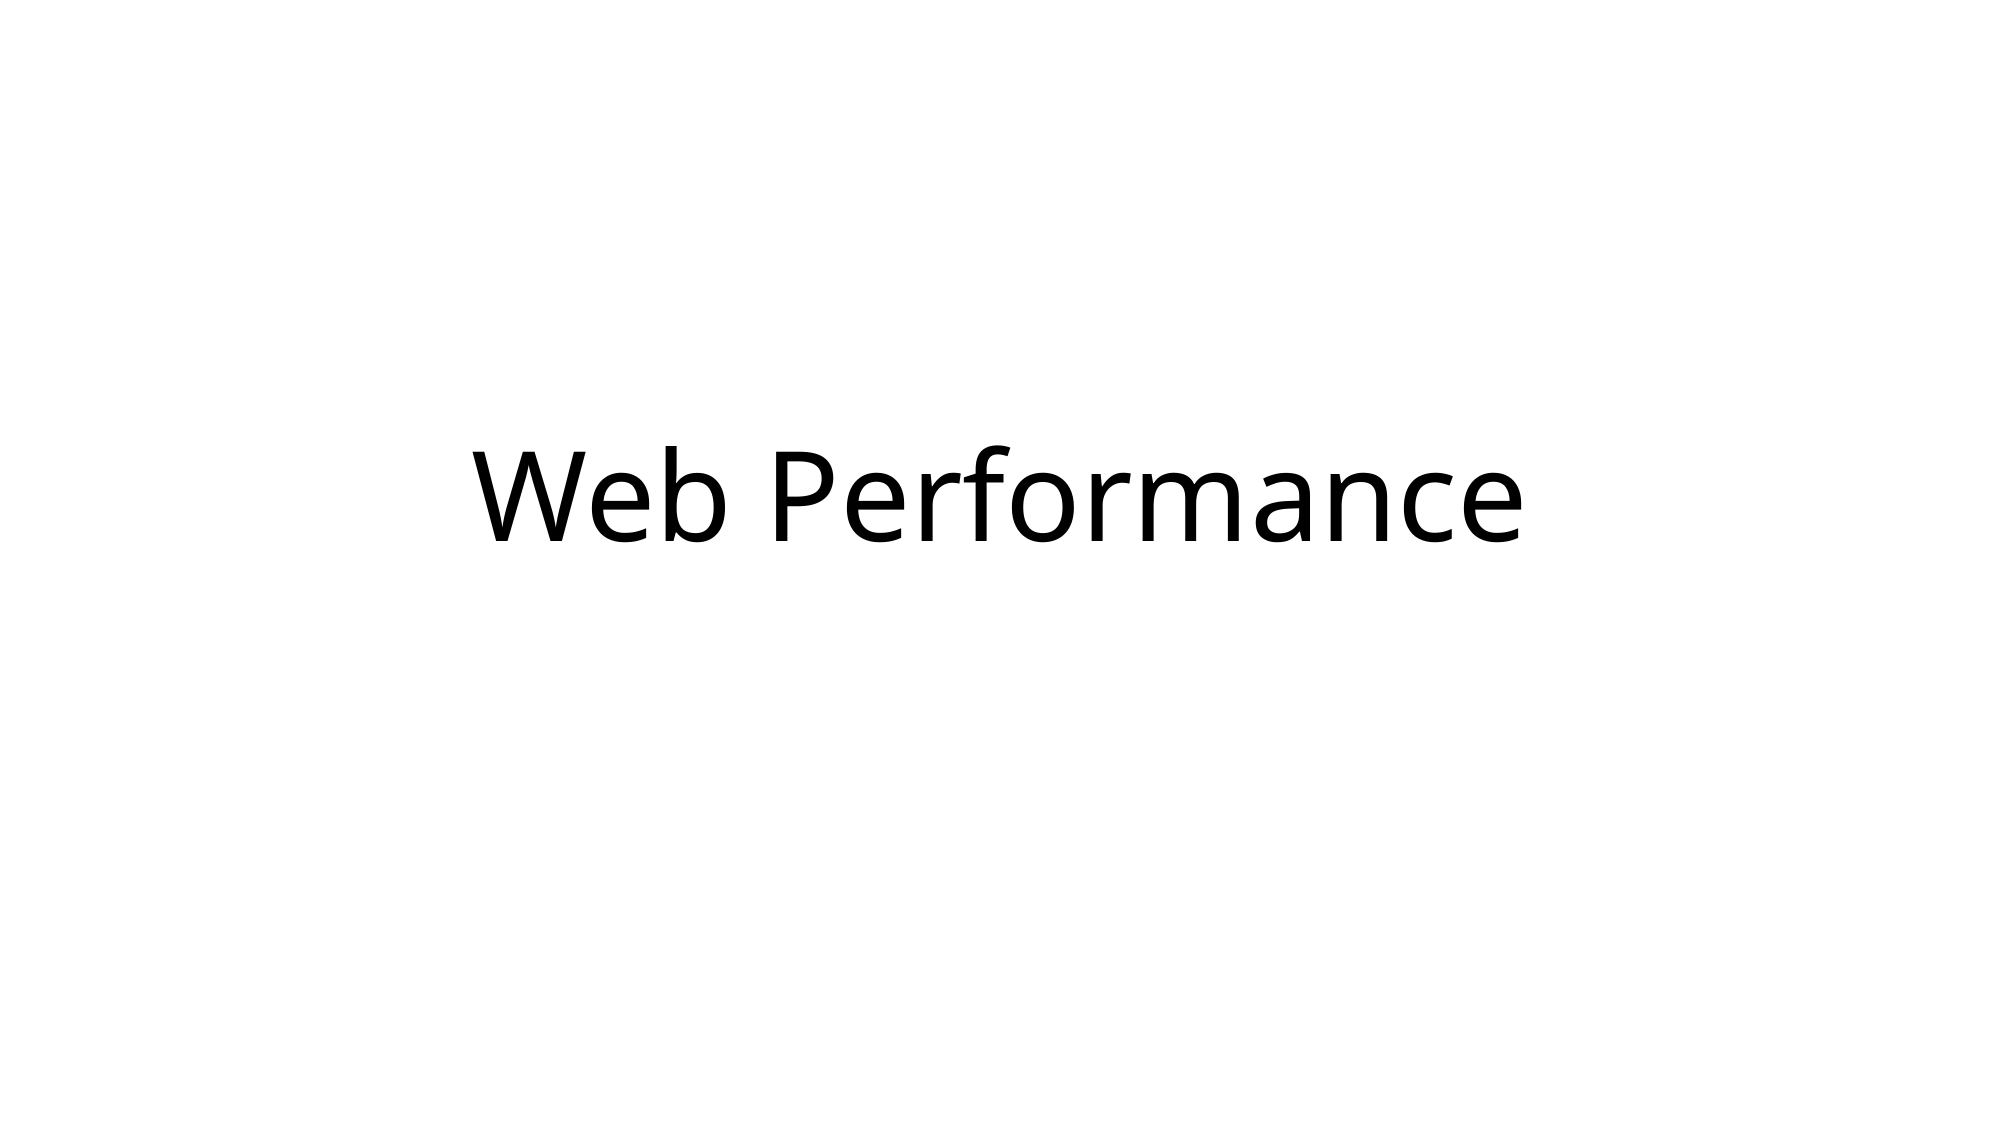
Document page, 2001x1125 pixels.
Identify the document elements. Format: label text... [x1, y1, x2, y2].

title Web Performance [249, 184, 1750, 576]
